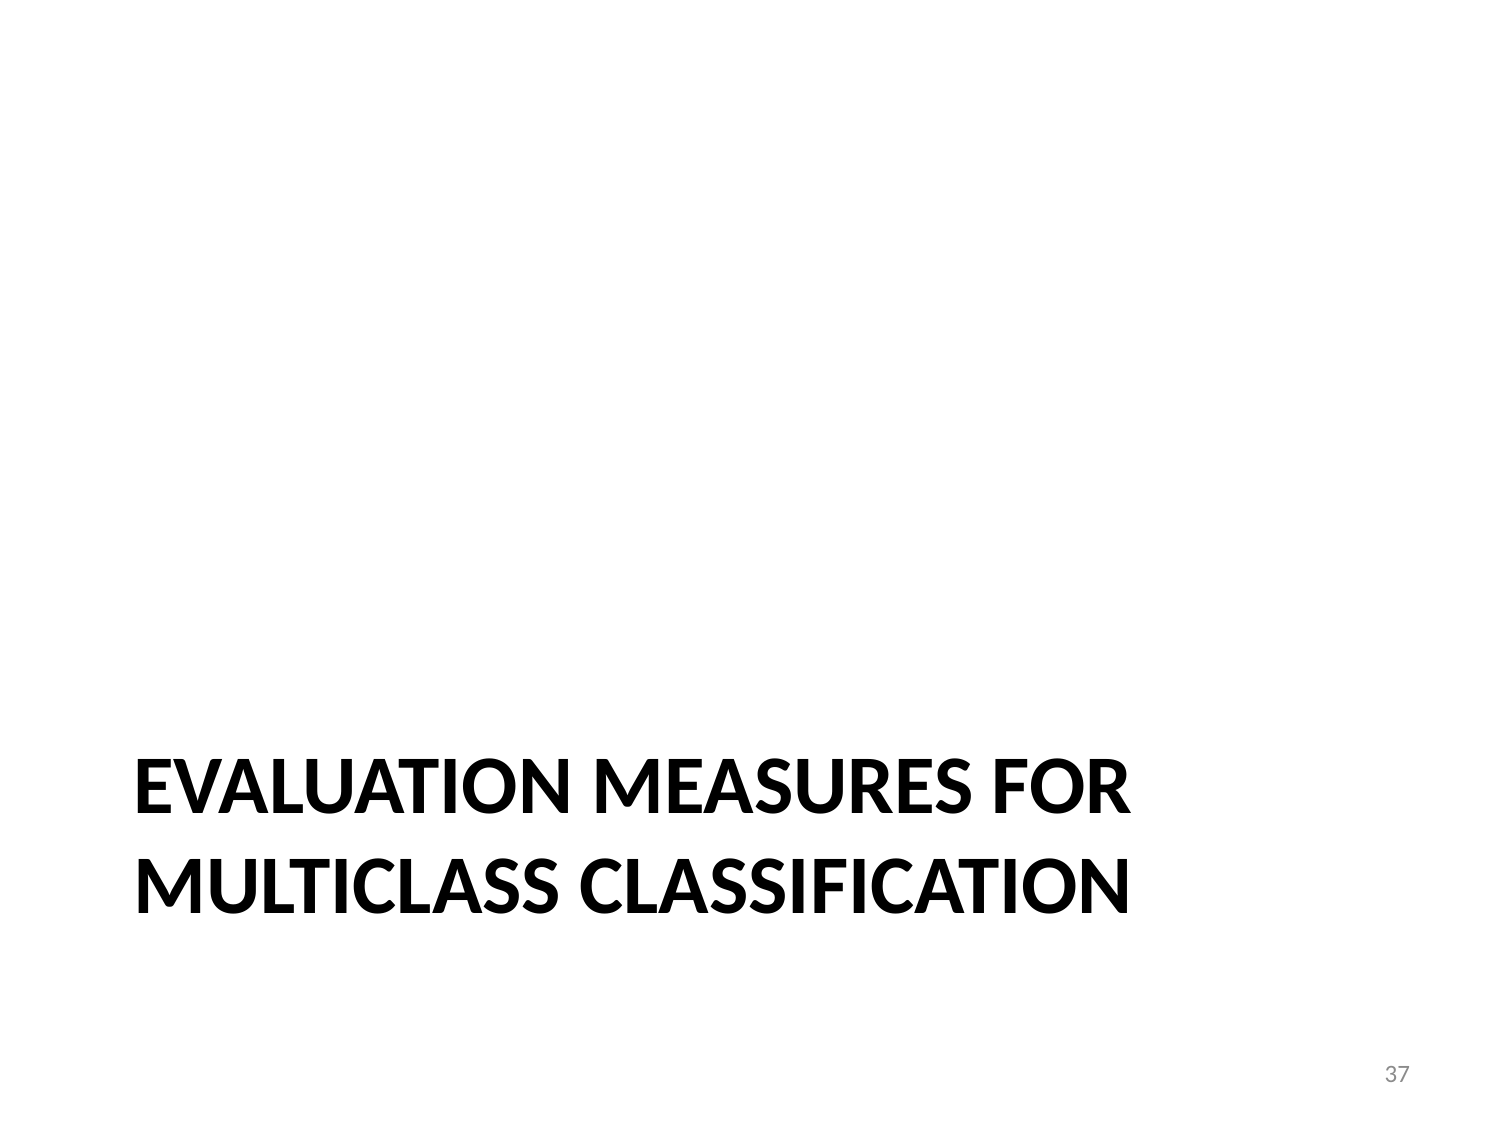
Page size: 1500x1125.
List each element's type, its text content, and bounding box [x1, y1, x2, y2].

title Evaluation measures for multiclass classification [118, 722, 1394, 947]
slide_number 37 [1074, 1042, 1425, 1103]
